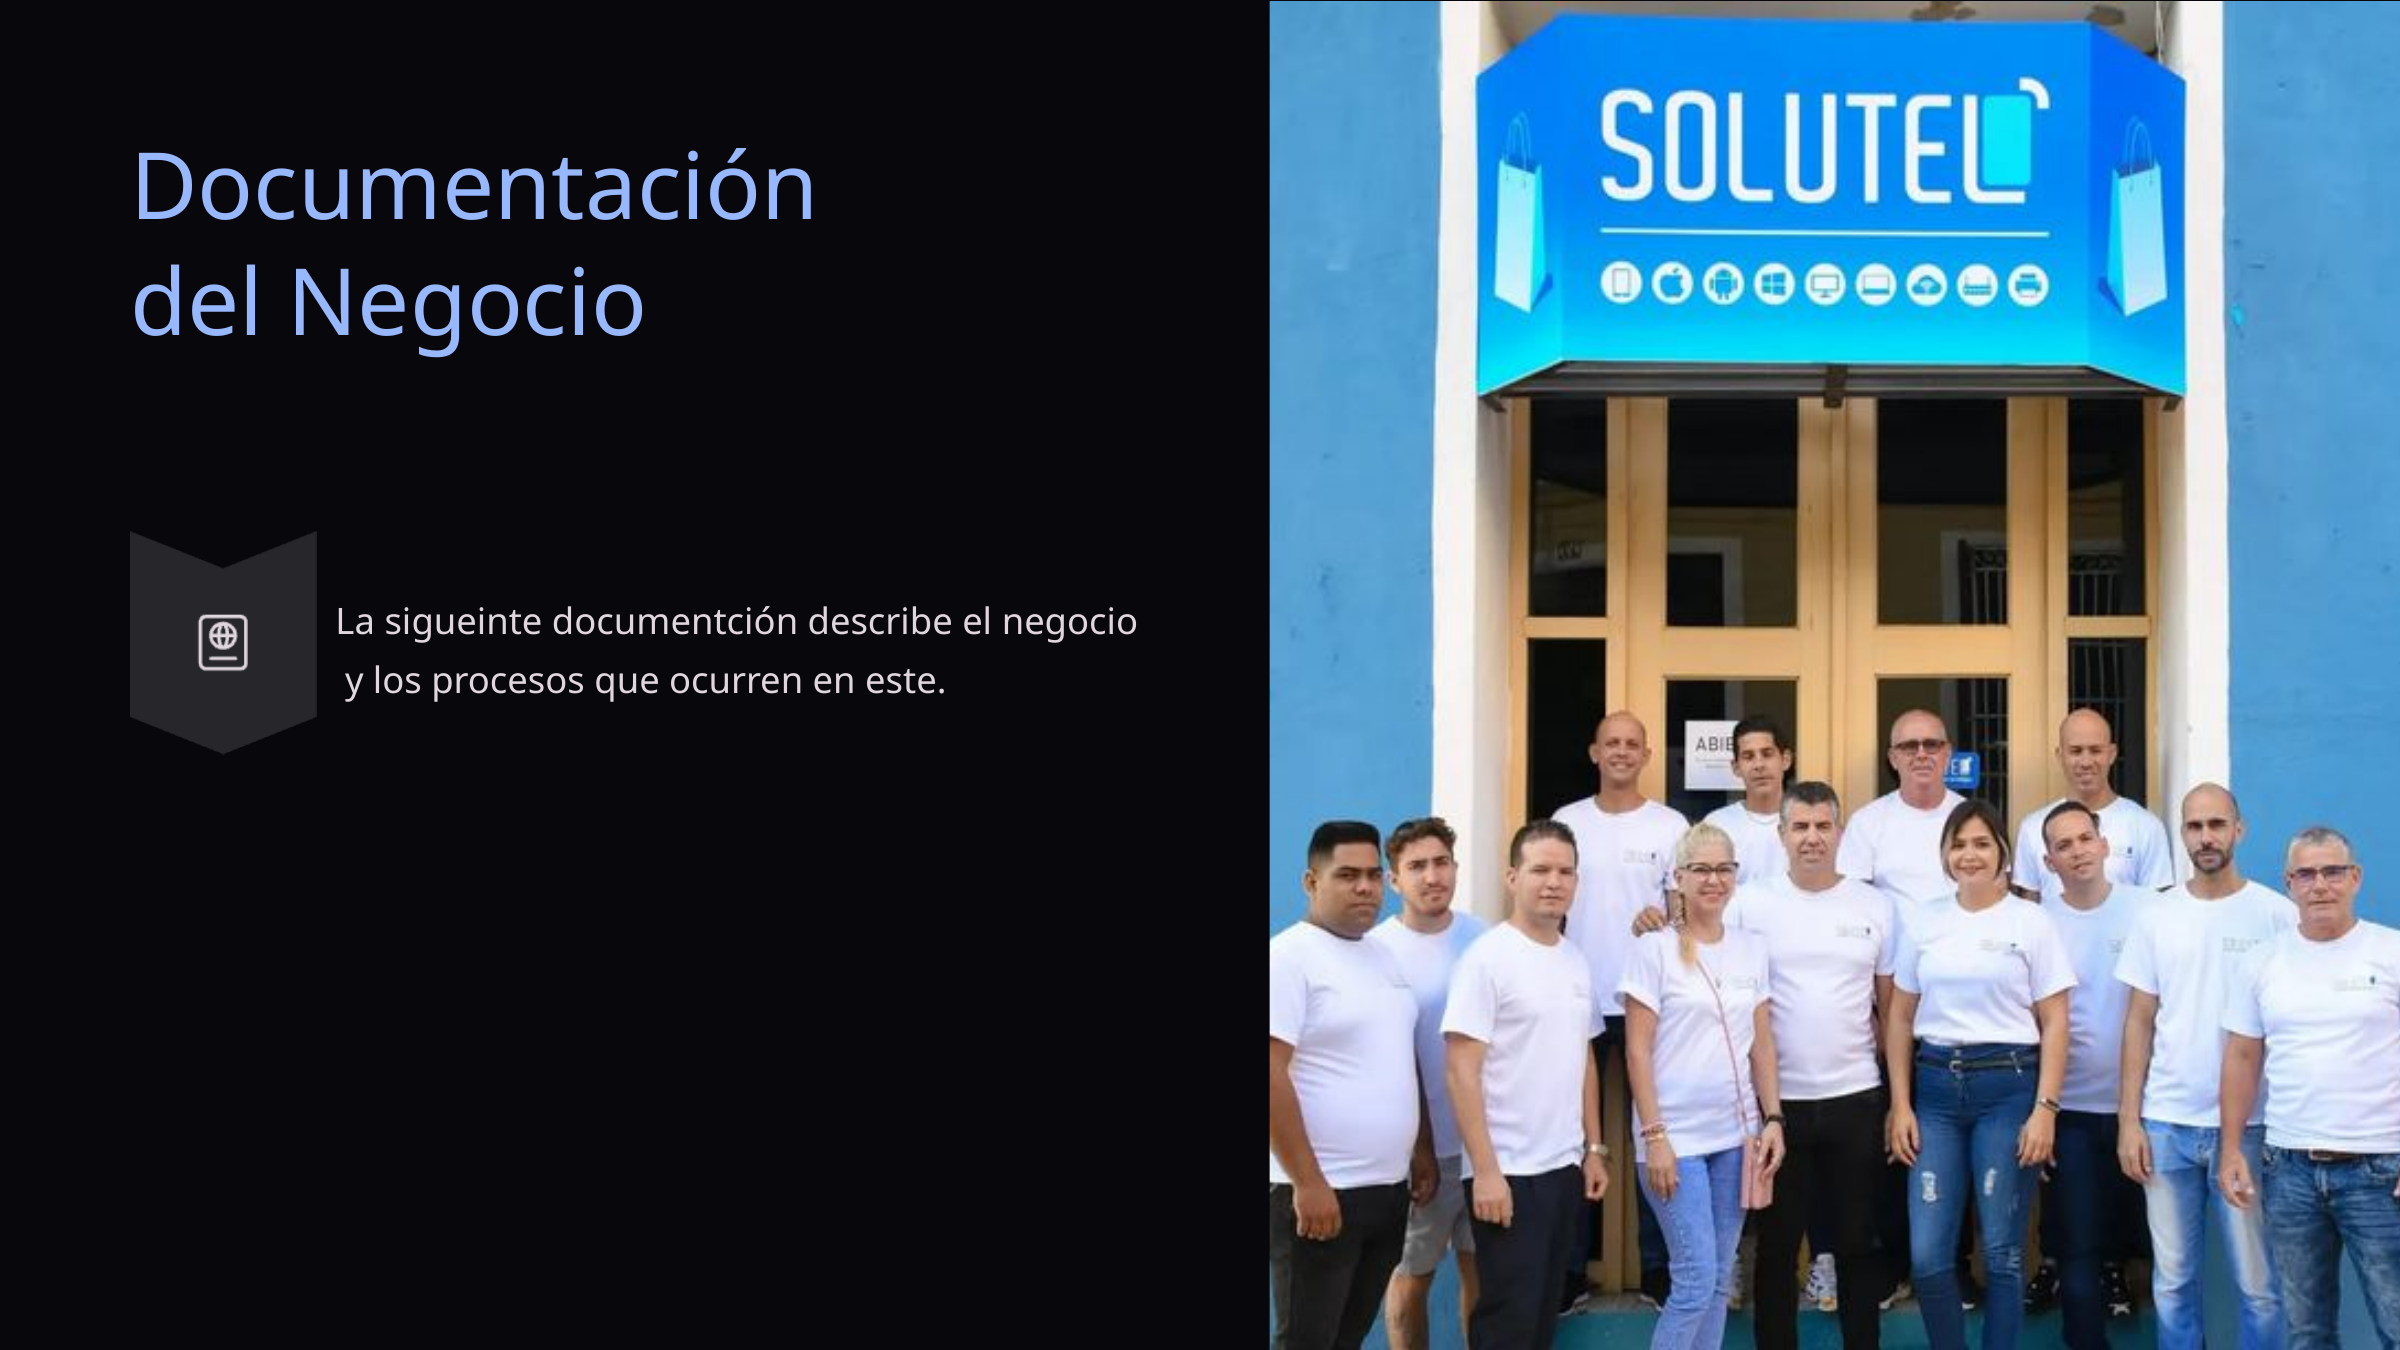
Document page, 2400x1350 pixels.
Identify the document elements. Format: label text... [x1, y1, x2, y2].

picture [130, 531, 317, 755]
picture [1269, 1, 2400, 1350]
text_box Documentación del Negocio [130, 122, 1217, 240]
text_box La sigueinte documentción describe el negocio y los procesos que ocurren en este. [335, 582, 1060, 642]
